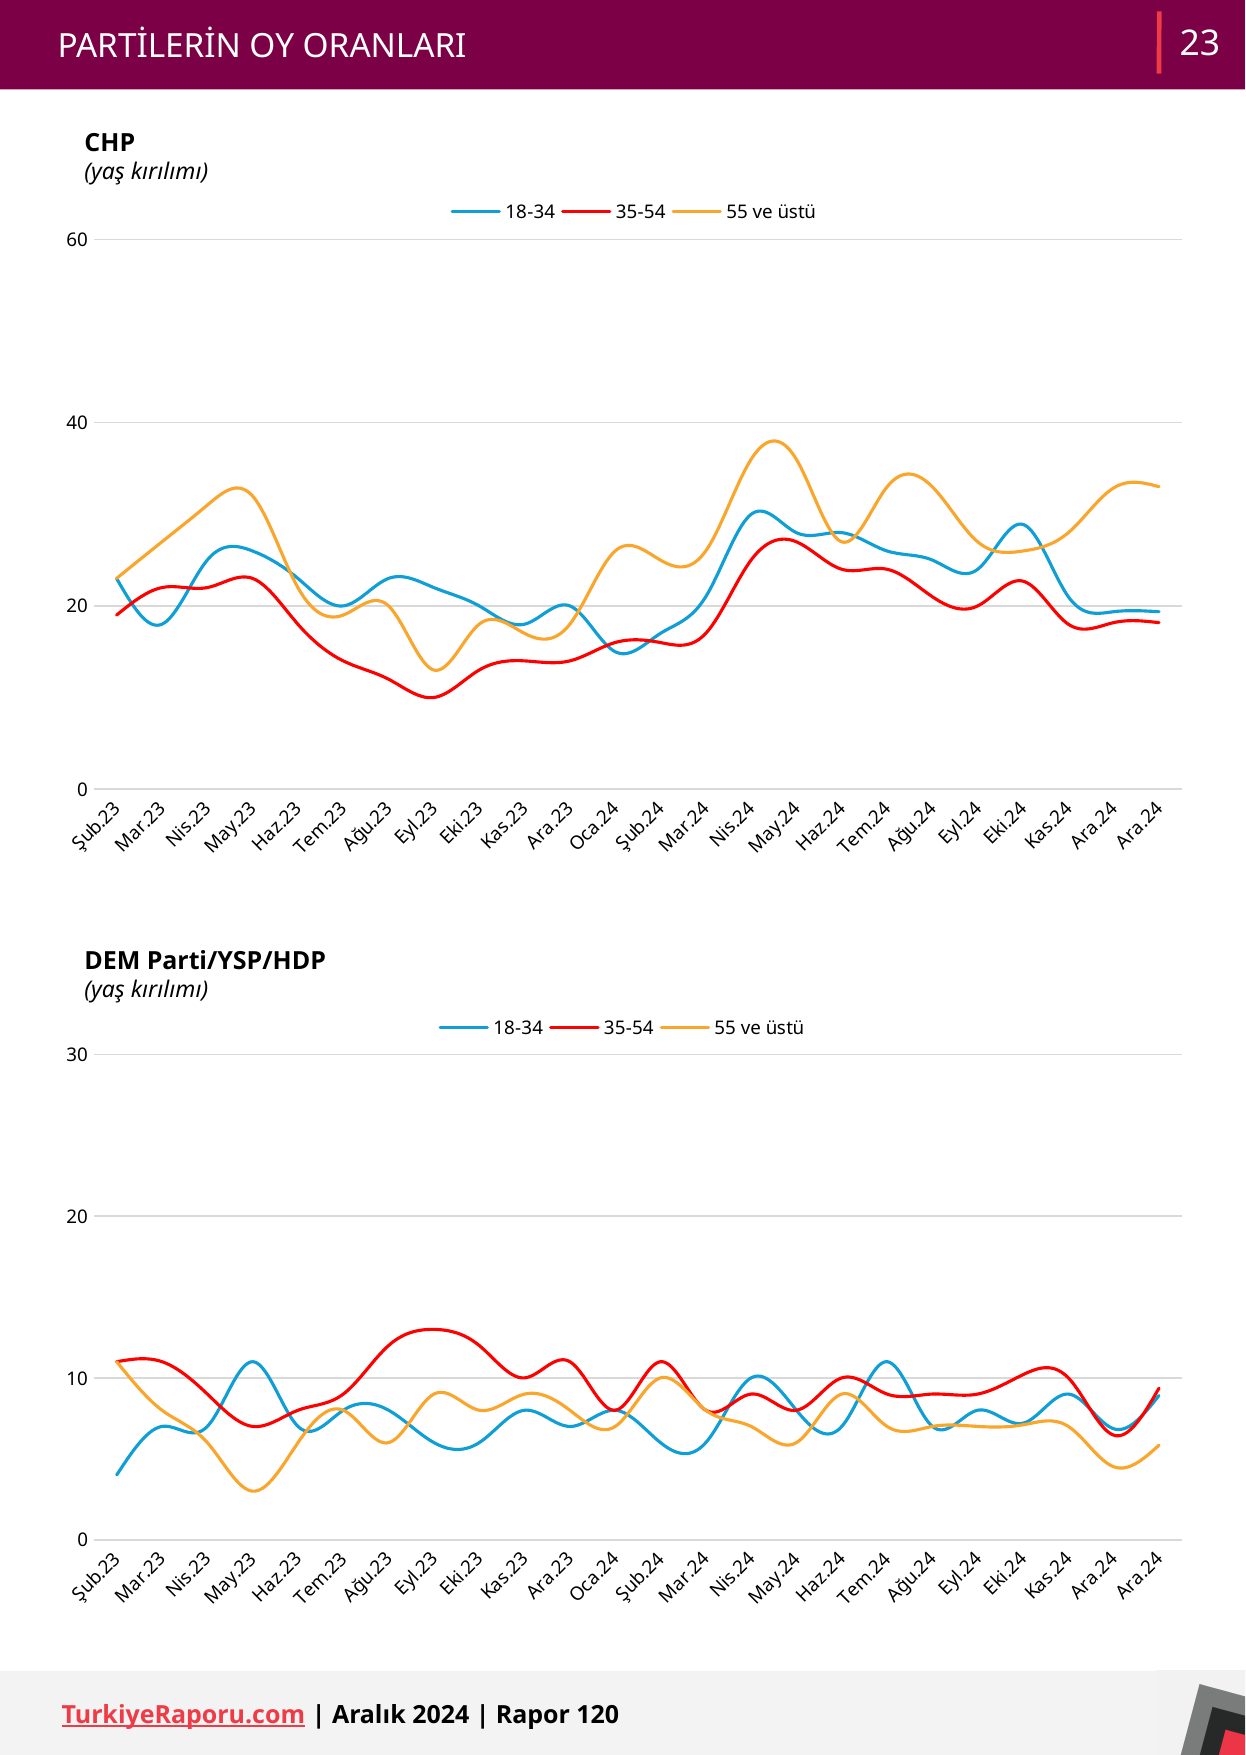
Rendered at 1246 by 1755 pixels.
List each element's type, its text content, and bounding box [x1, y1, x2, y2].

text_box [42, 9, 1160, 81]
text_box CHP (yaş kırılımı) [69, 111, 365, 173]
text_box [0, 0, 1159, 90]
text_box [1241, 0, 1245, 90]
chart [42, 994, 1202, 1671]
chart [42, 174, 1202, 930]
text_box DEM Parti/YSP/HDP (yaş kırılımı) [69, 939, 365, 993]
slide_number 23 [1159, 0, 1241, 112]
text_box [0, 1670, 1246, 1755]
